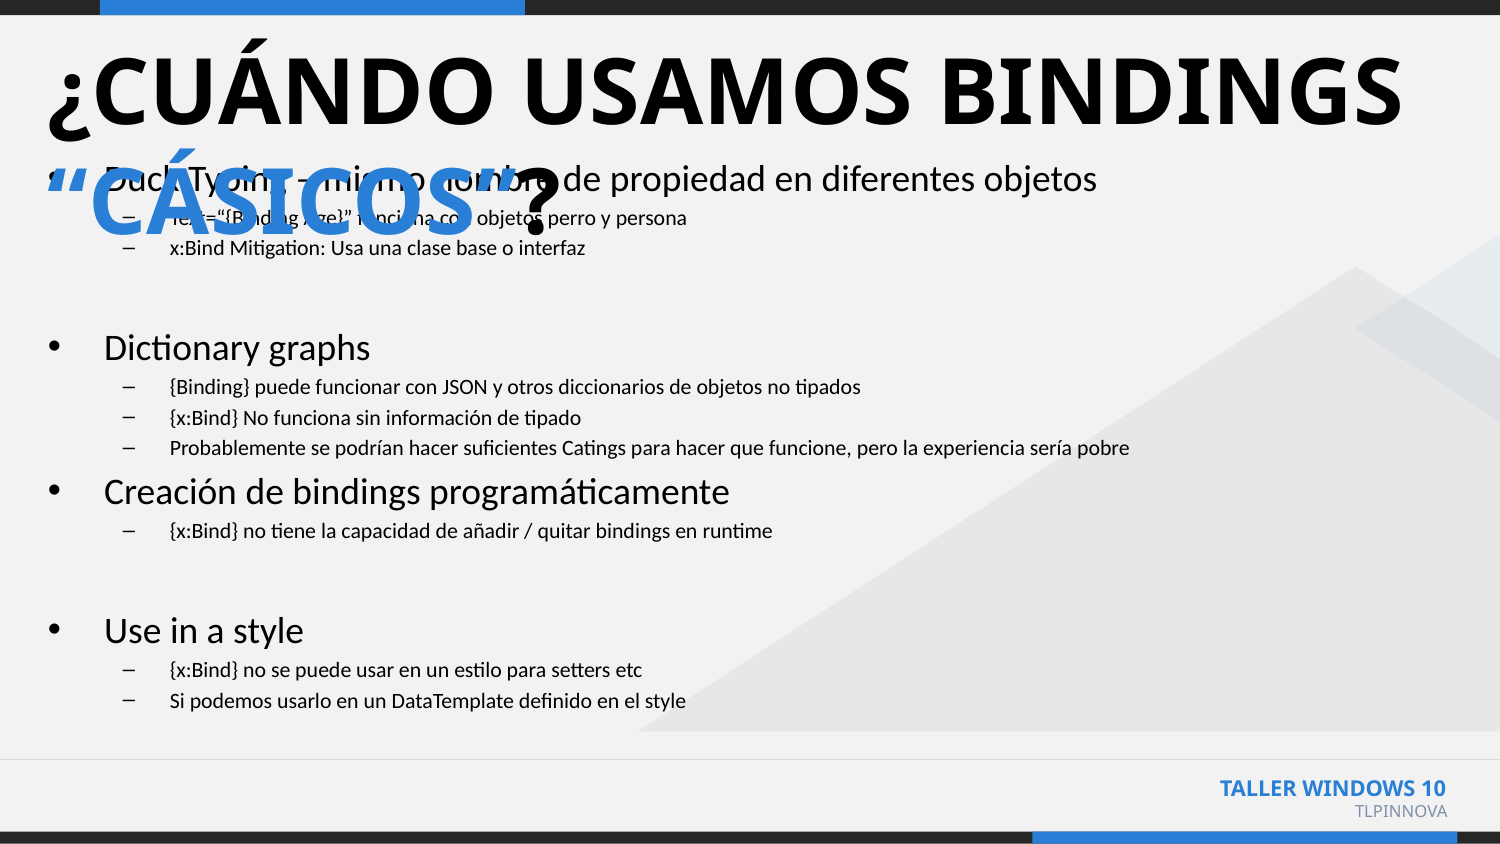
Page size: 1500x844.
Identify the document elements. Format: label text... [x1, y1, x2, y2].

title ¿CUÁNDO USAMOS BINDINGS “CÁSICOS”? [33, 25, 1467, 147]
list Duck Typing – mismo nombre de propiedad en diferentes objetos Text=“{Binding Age}” funciona con objetos perro y persona x:Bind Mitigation: Usa una clase base o interfaz Dictionary graphs {Binding} puede funcionar con JSON y otros diccionarios de objetos no tipados {x:Bind} No funciona sin información de tipado Probablemente se podrían hacer suficientes Catings para hacer que funcione, pero la experiencia sería pobre Creación de bindings programáticamente {x:Bind} no tiene la capacidad de añadir / quitar bindings en runtime Use in a style {x:Bind} no se puede usar en un estilo para setters etc Si podemos usarlo en un DataTemplate definido en el style [33, 147, 1467, 689]
